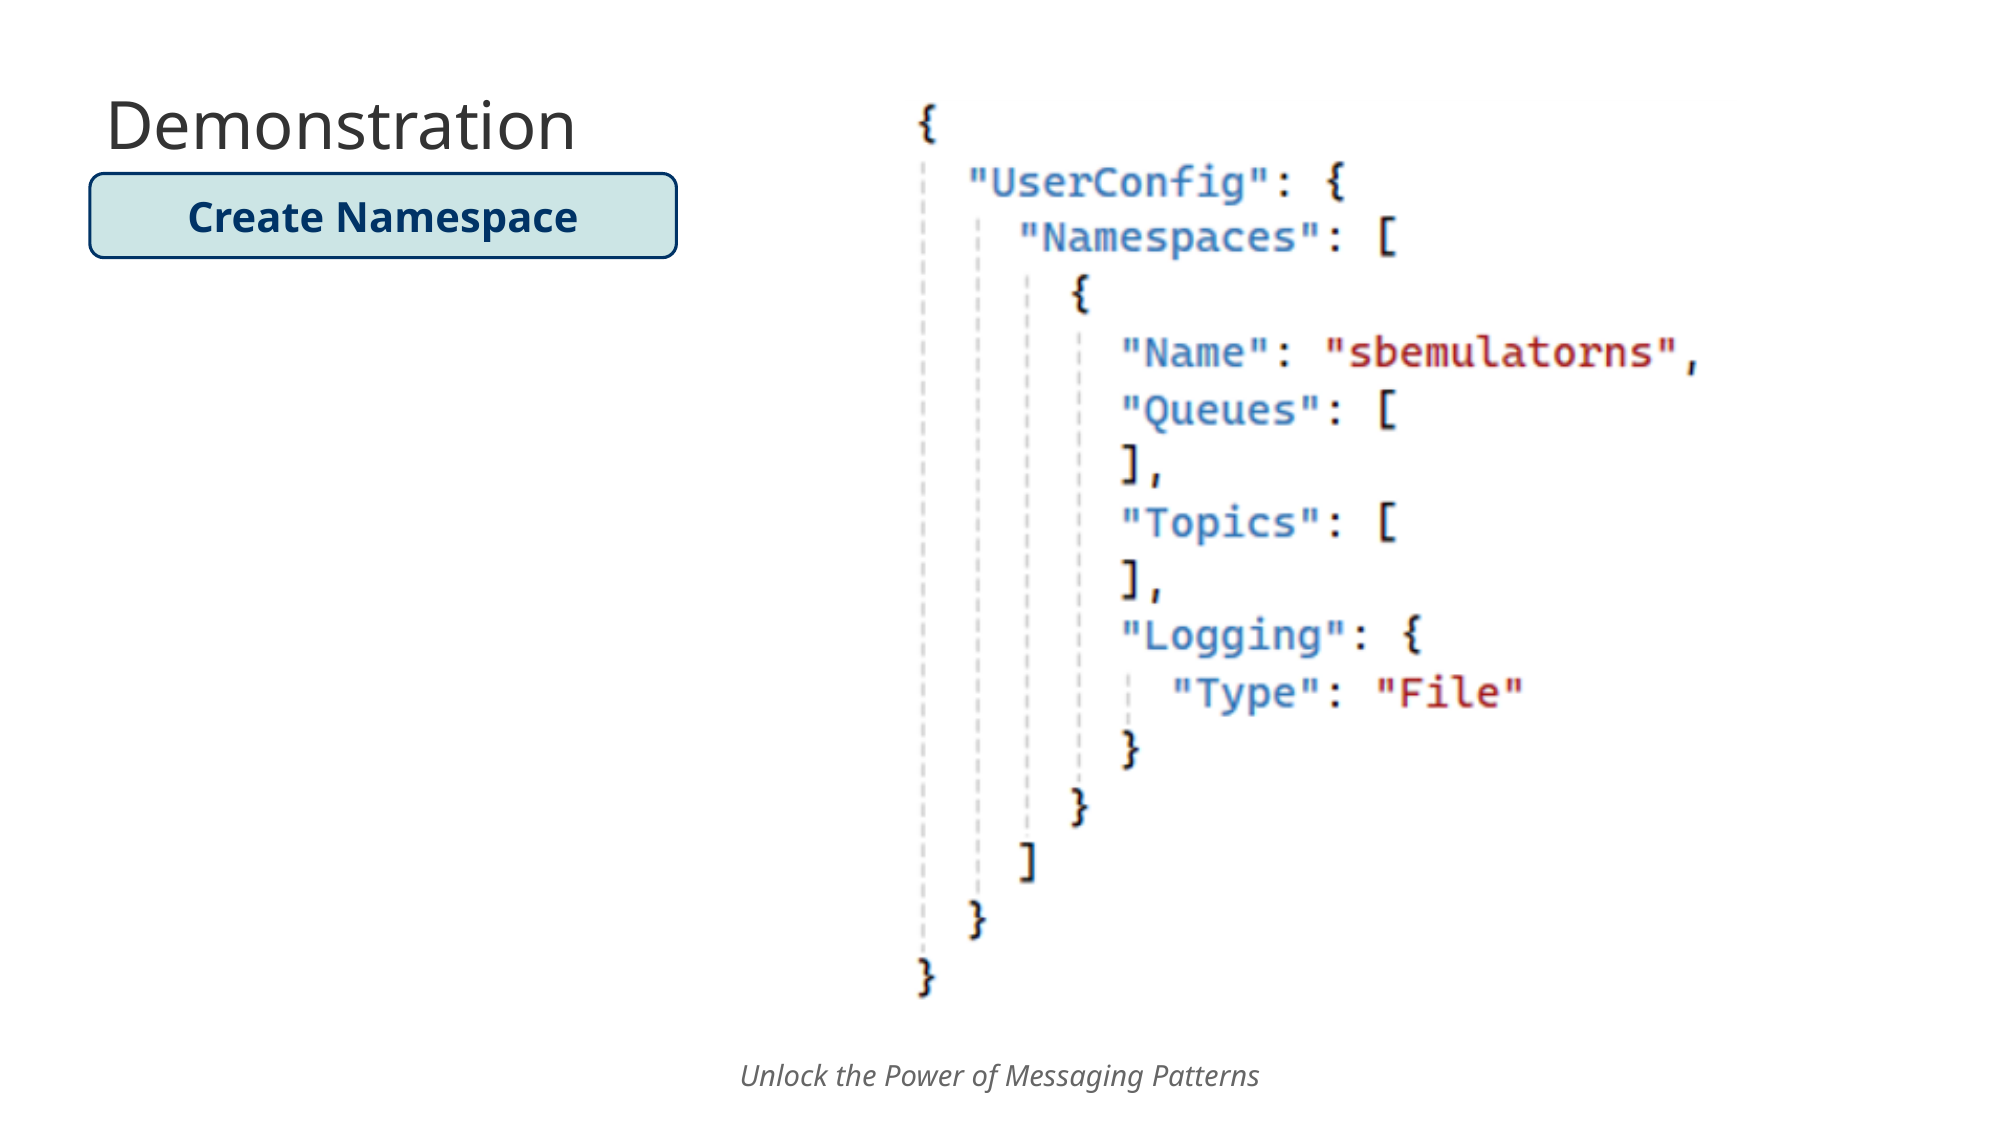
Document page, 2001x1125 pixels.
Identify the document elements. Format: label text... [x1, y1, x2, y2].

text_box Create Namespace [88, 171, 678, 260]
title Demonstration [90, 75, 677, 172]
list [904, 98, 1738, 1026]
